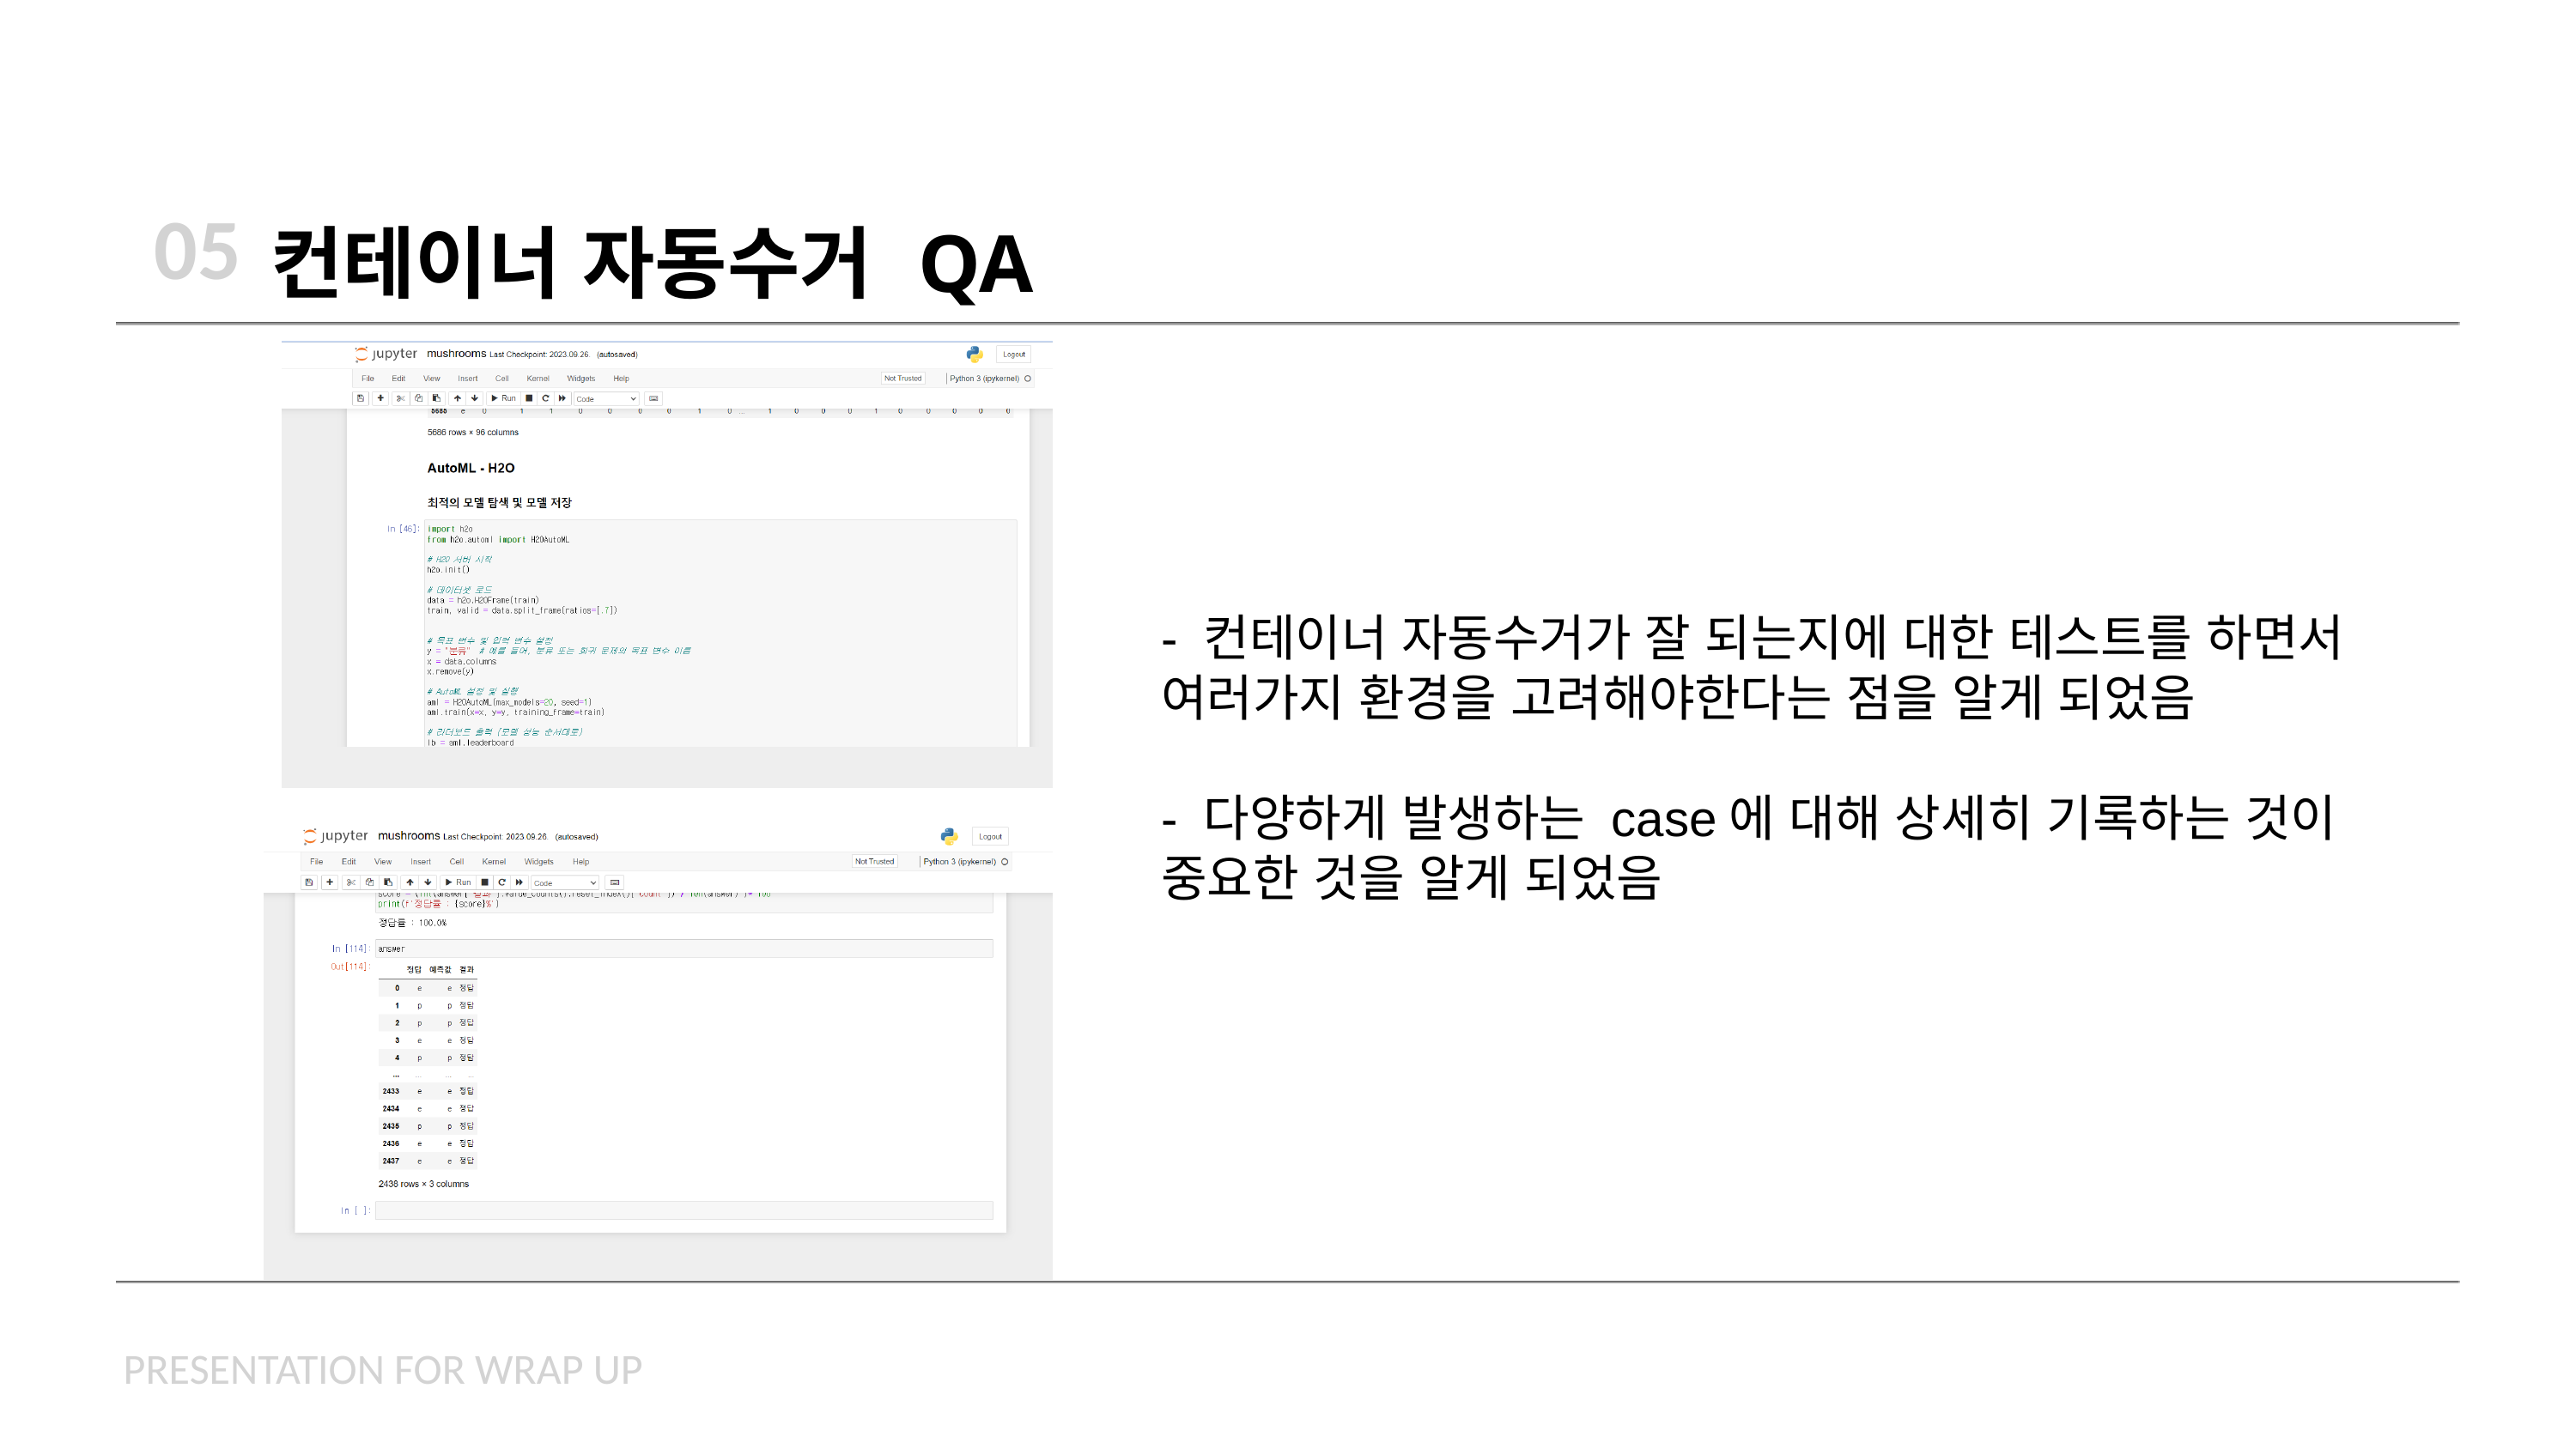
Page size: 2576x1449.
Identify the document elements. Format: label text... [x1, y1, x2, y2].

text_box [116, 322, 2460, 325]
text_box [116, 1280, 260, 1283]
picture [282, 340, 1054, 789]
table_header 컨테이너 자동수거 QA [258, 194, 1234, 320]
text_box - 컨테이너 자동수거가 잘 되는지에 대한 테스트를 하면서 여러가지 환경을 고려해야한다는 점을 알게 되었음 - 다양하게 발생하는 case에 대해 상세히 기록하는 것이 중요한 것을 알게 되었음 [1148, 599, 2415, 913]
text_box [1056, 1280, 2460, 1283]
table_header 05 [138, 194, 258, 320]
text_box PRESENTATION FOR WRAP UP [110, 1335, 656, 1399]
picture [264, 824, 1054, 1281]
